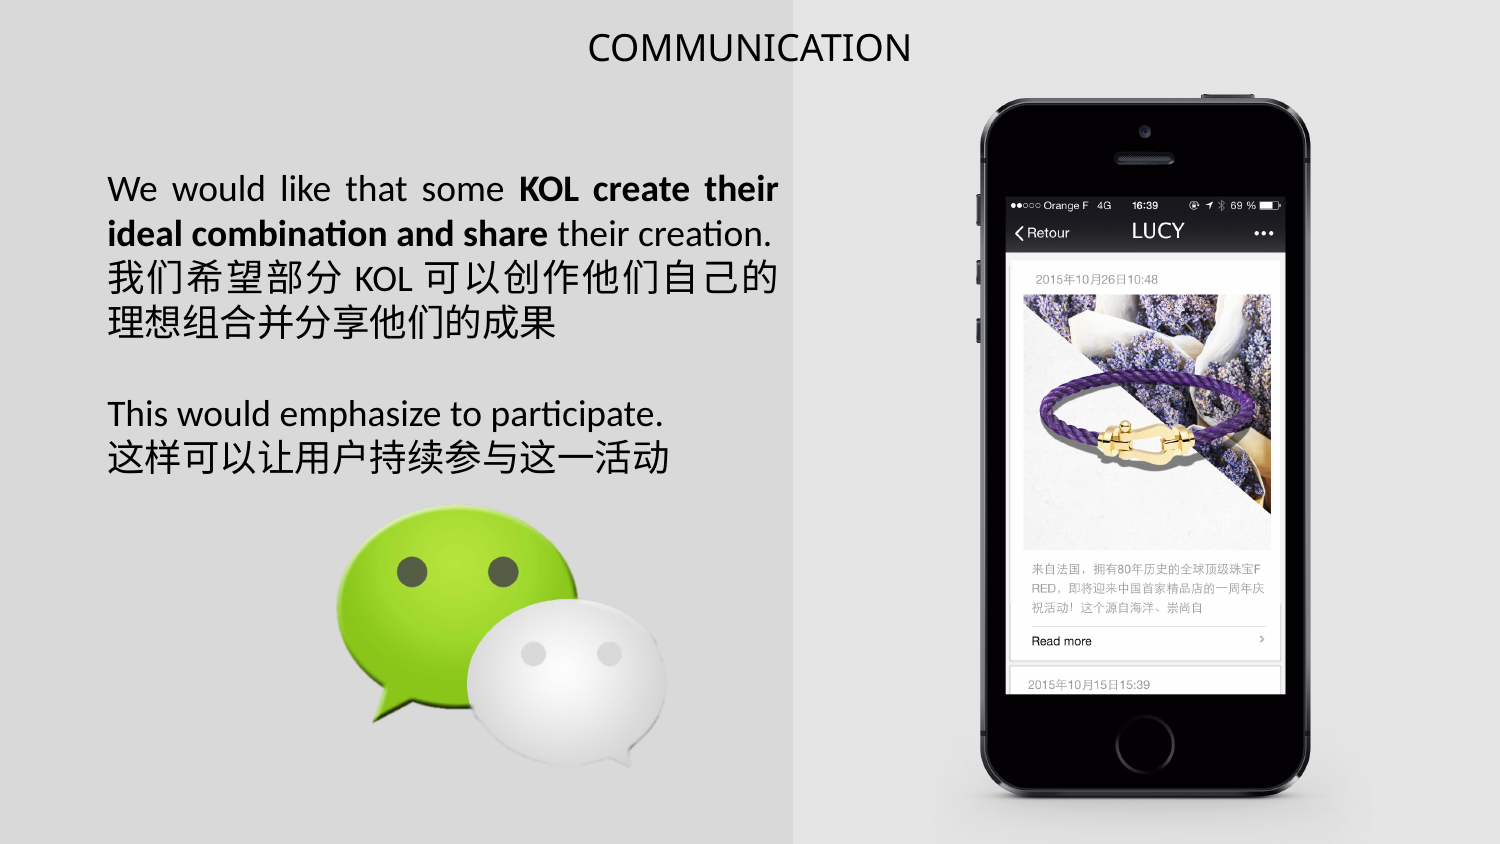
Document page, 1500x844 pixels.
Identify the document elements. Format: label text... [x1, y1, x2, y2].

picture [200, 494, 760, 844]
picture [793, 0, 1500, 844]
text_box COMMUNICATION [570, 20, 788, 72]
text_box We would like that some KOL create their ideal combination and share their creation. 我们希望部分KOL可以创作他们自己的理想组合并分享他们的成果 This would emphasize to participate. 这样可以让用户持续参与这一活动 [92, 156, 788, 486]
